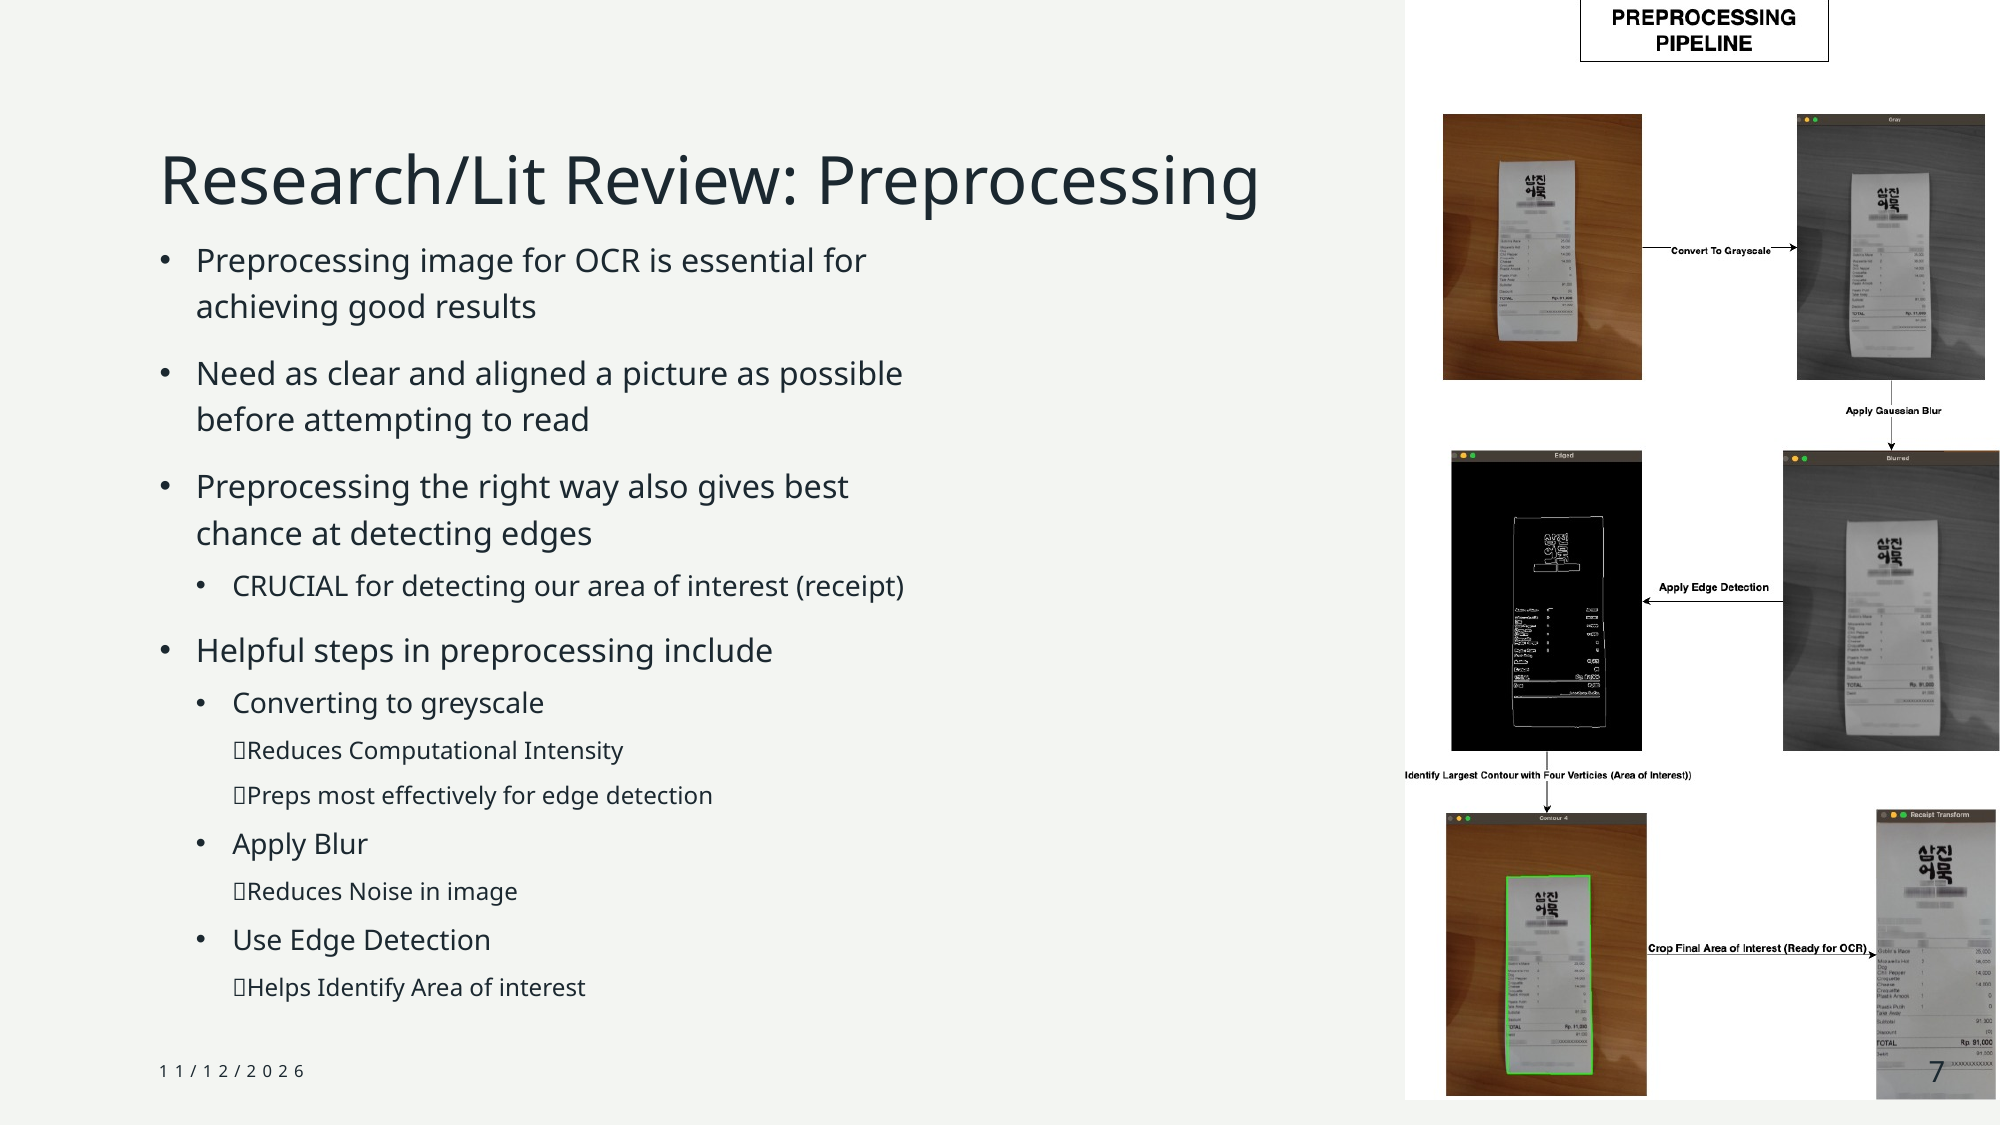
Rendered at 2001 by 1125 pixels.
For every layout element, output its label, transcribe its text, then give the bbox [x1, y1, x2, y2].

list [1405, 0, 2000, 1101]
list Preprocessing image for OCR is essential for achieving good results Need as clear and aligned a picture as possible before attempting to read Preprocessing the right way also gives best chance at detecting edges CRUCIAL for detecting our area of interest (receipt) Helpful steps in preprocessing include Converting to greyscale Reduces Computational Intensity Preps most effectively for edge detection Apply Blur Reduces Noise in image Use Edge Detection Helps Identify Area of interest [144, 224, 959, 1014]
title Research/Lit Review: Preprocessing [144, 98, 1405, 225]
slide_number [143, 1042, 594, 1103]
